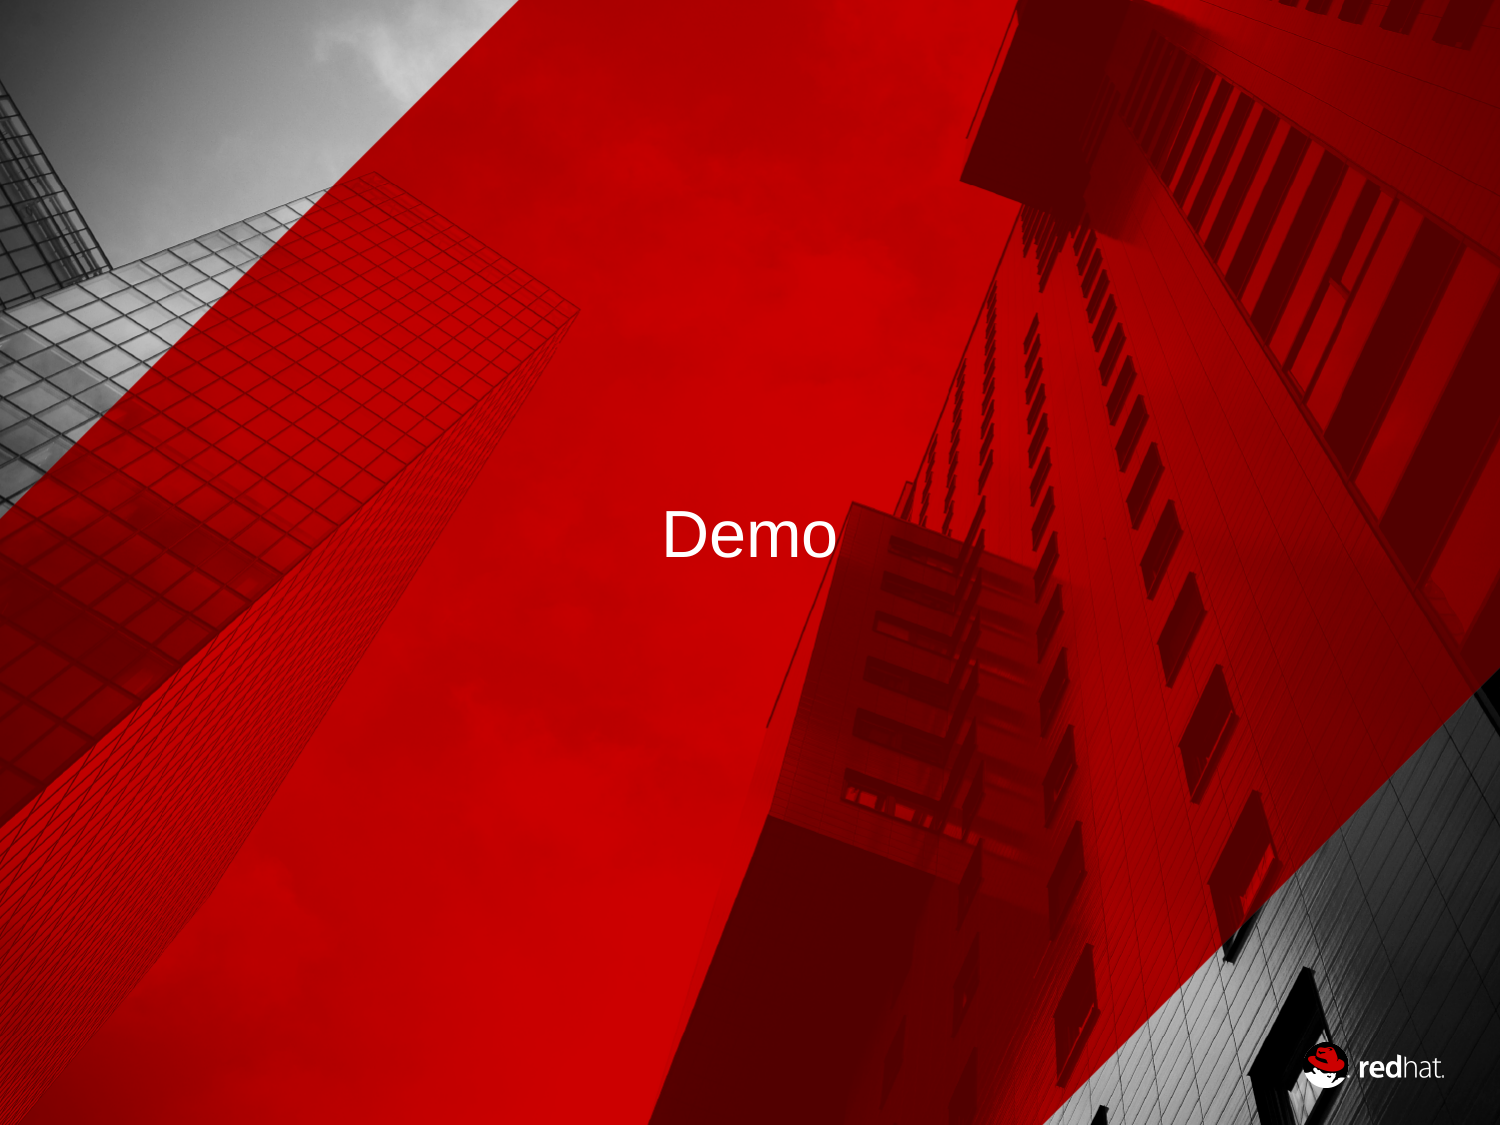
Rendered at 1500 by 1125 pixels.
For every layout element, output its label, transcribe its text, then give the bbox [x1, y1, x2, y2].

title Demo [112, 437, 1388, 625]
picture [0, 0, 1500, 1125]
